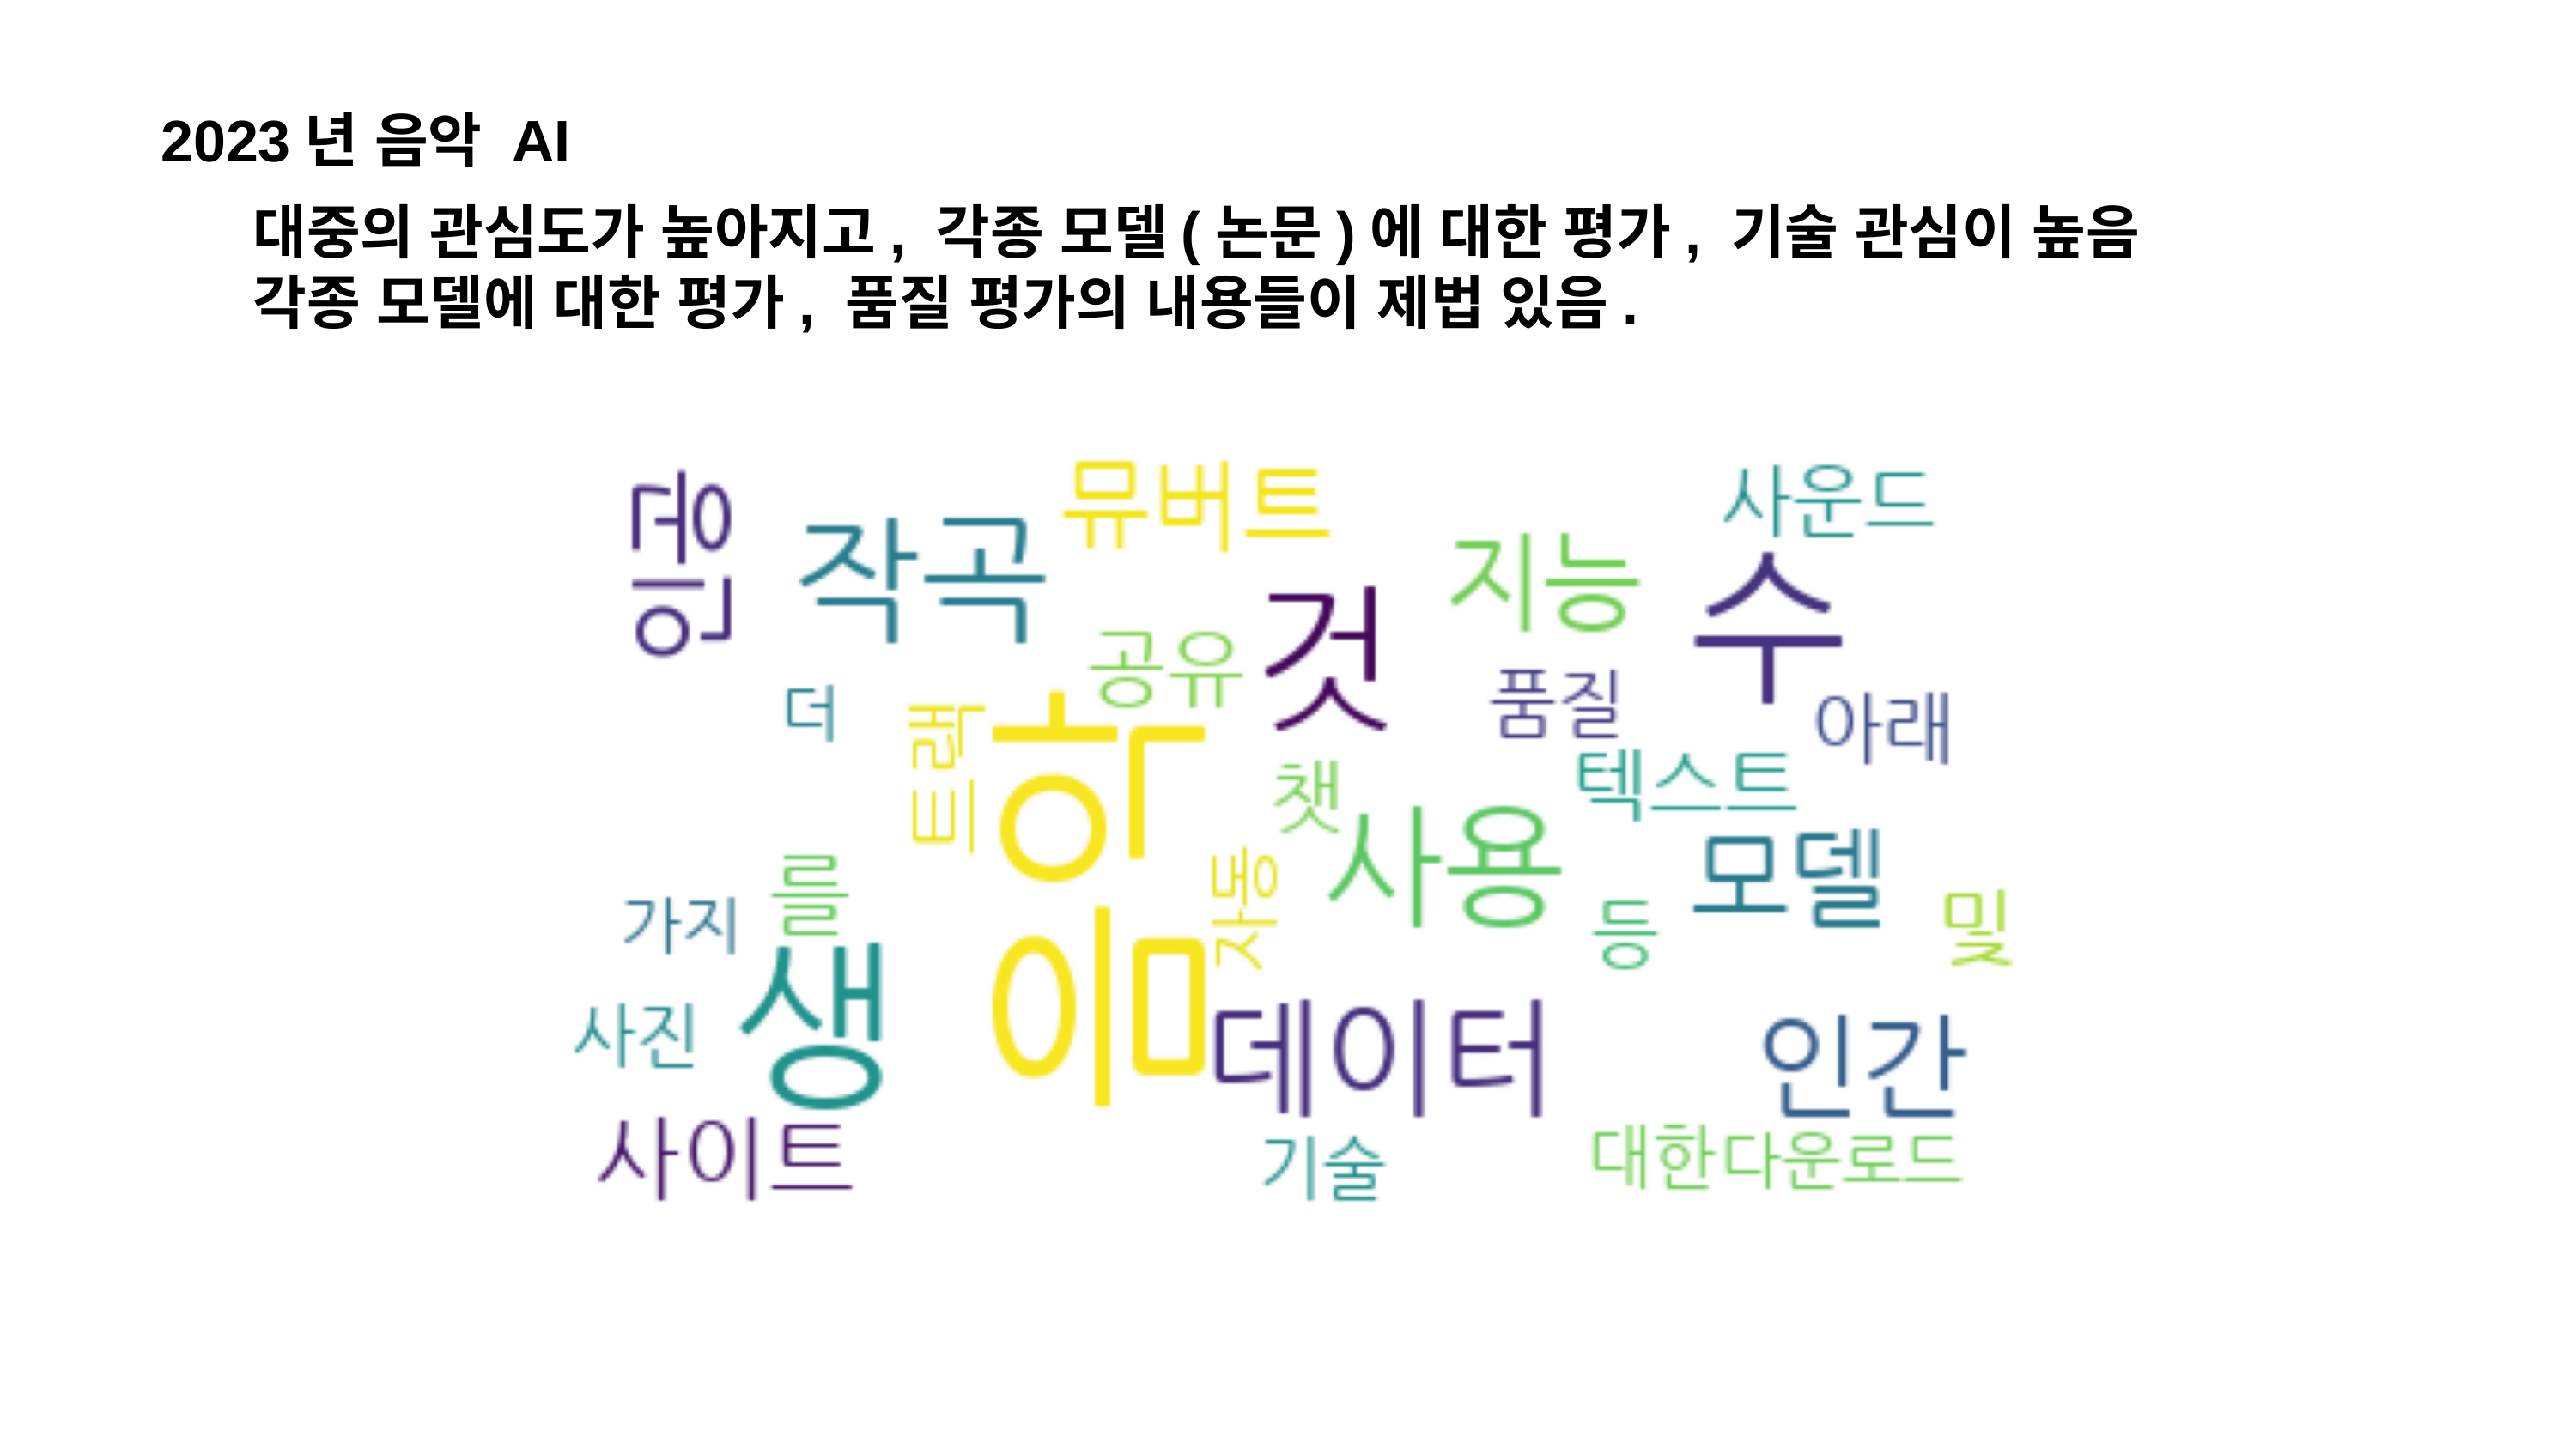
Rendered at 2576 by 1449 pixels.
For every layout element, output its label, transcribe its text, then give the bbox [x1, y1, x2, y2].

picture [297, 313, 2254, 1334]
text_box 2023년 음악 AI [137, 92, 829, 185]
text_box 대중의 관심도가 높아지고, 각종 모델(논문)에 대한 평가, 기술 관심이 높음 각종 모델에 대한 평가, 품질 평가의 내용들이 제법 있음. [229, 184, 2254, 348]
